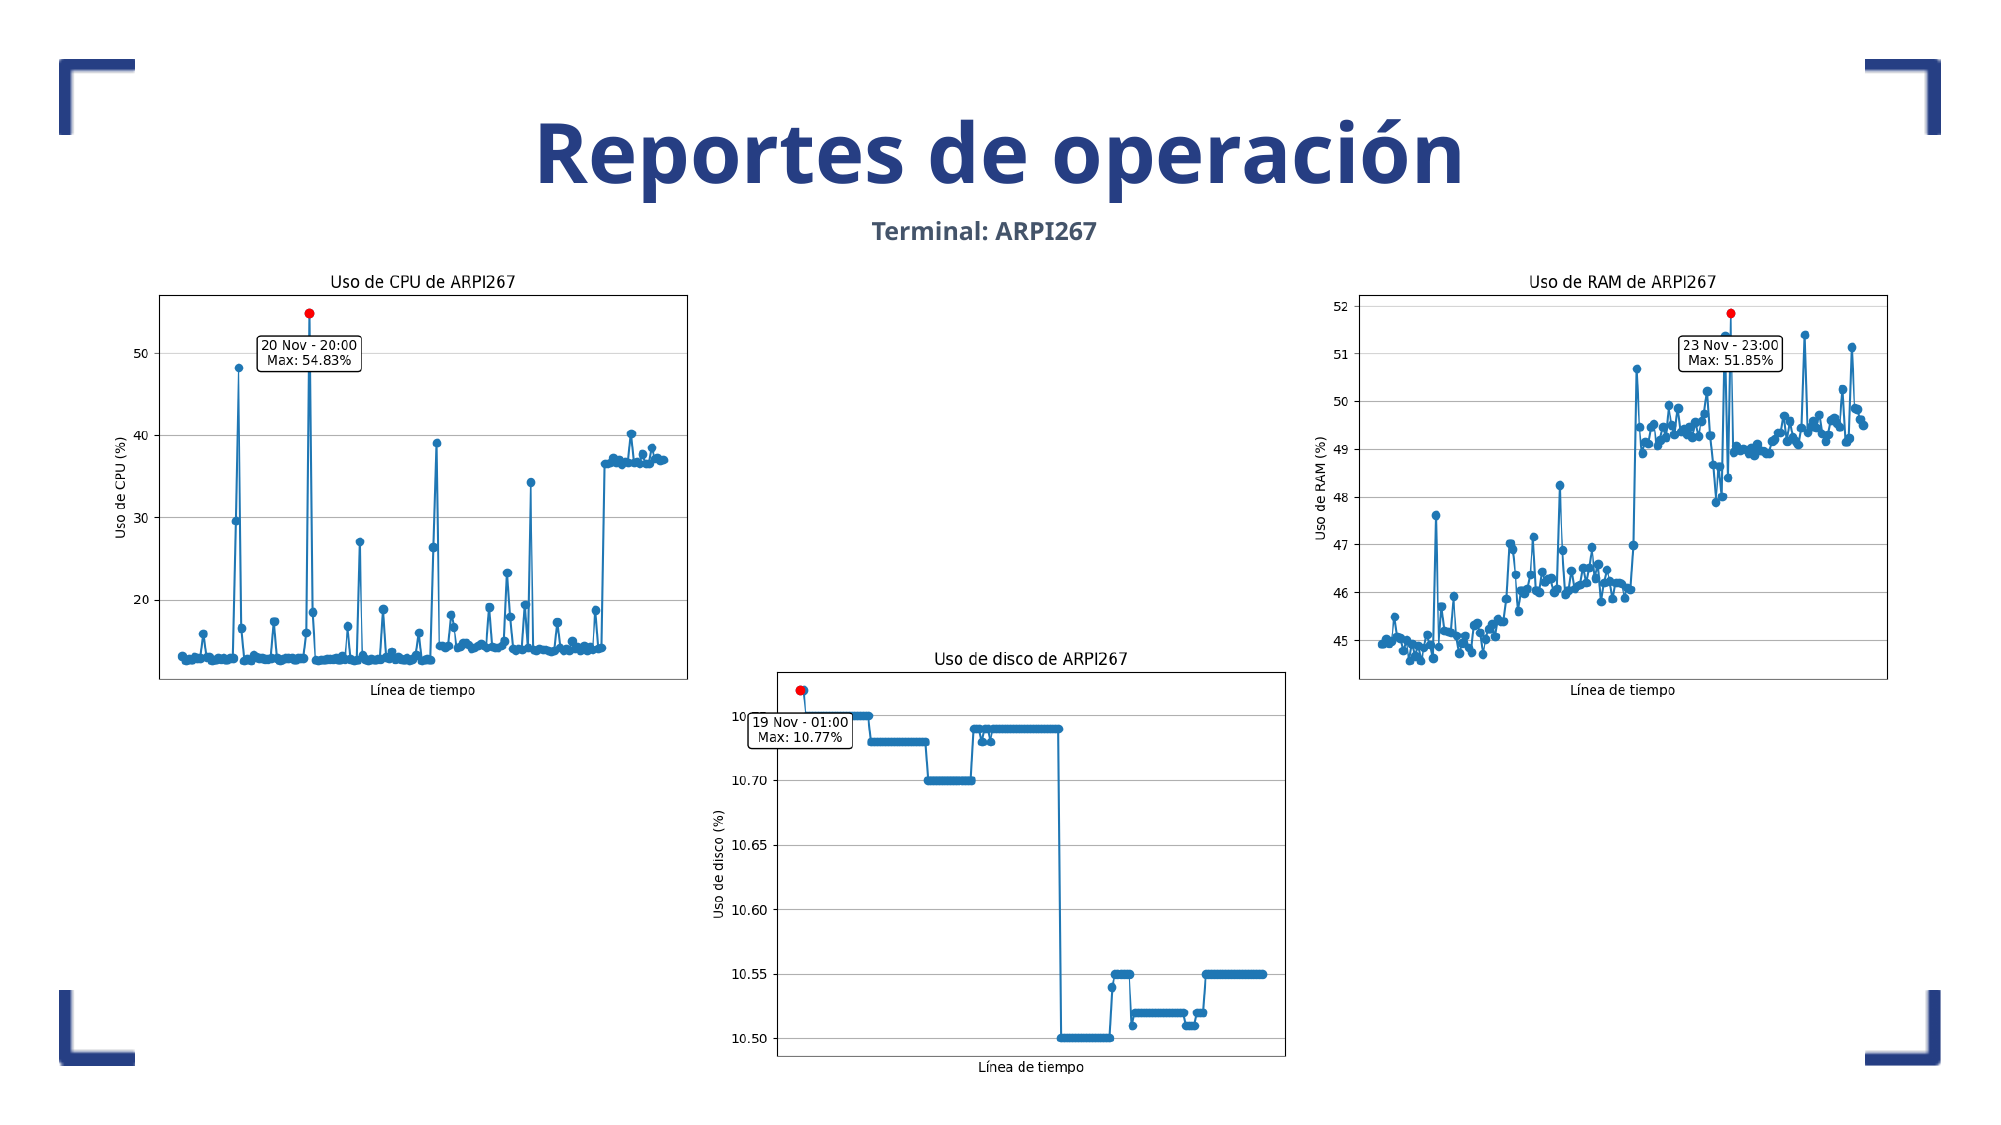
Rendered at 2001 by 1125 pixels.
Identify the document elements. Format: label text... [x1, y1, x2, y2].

picture [1300, 260, 1901, 711]
text_box Terminal: ARPI267 [424, 163, 1545, 254]
picture [100, 260, 1299, 1088]
text_box Reportes de operación [439, 55, 1561, 201]
